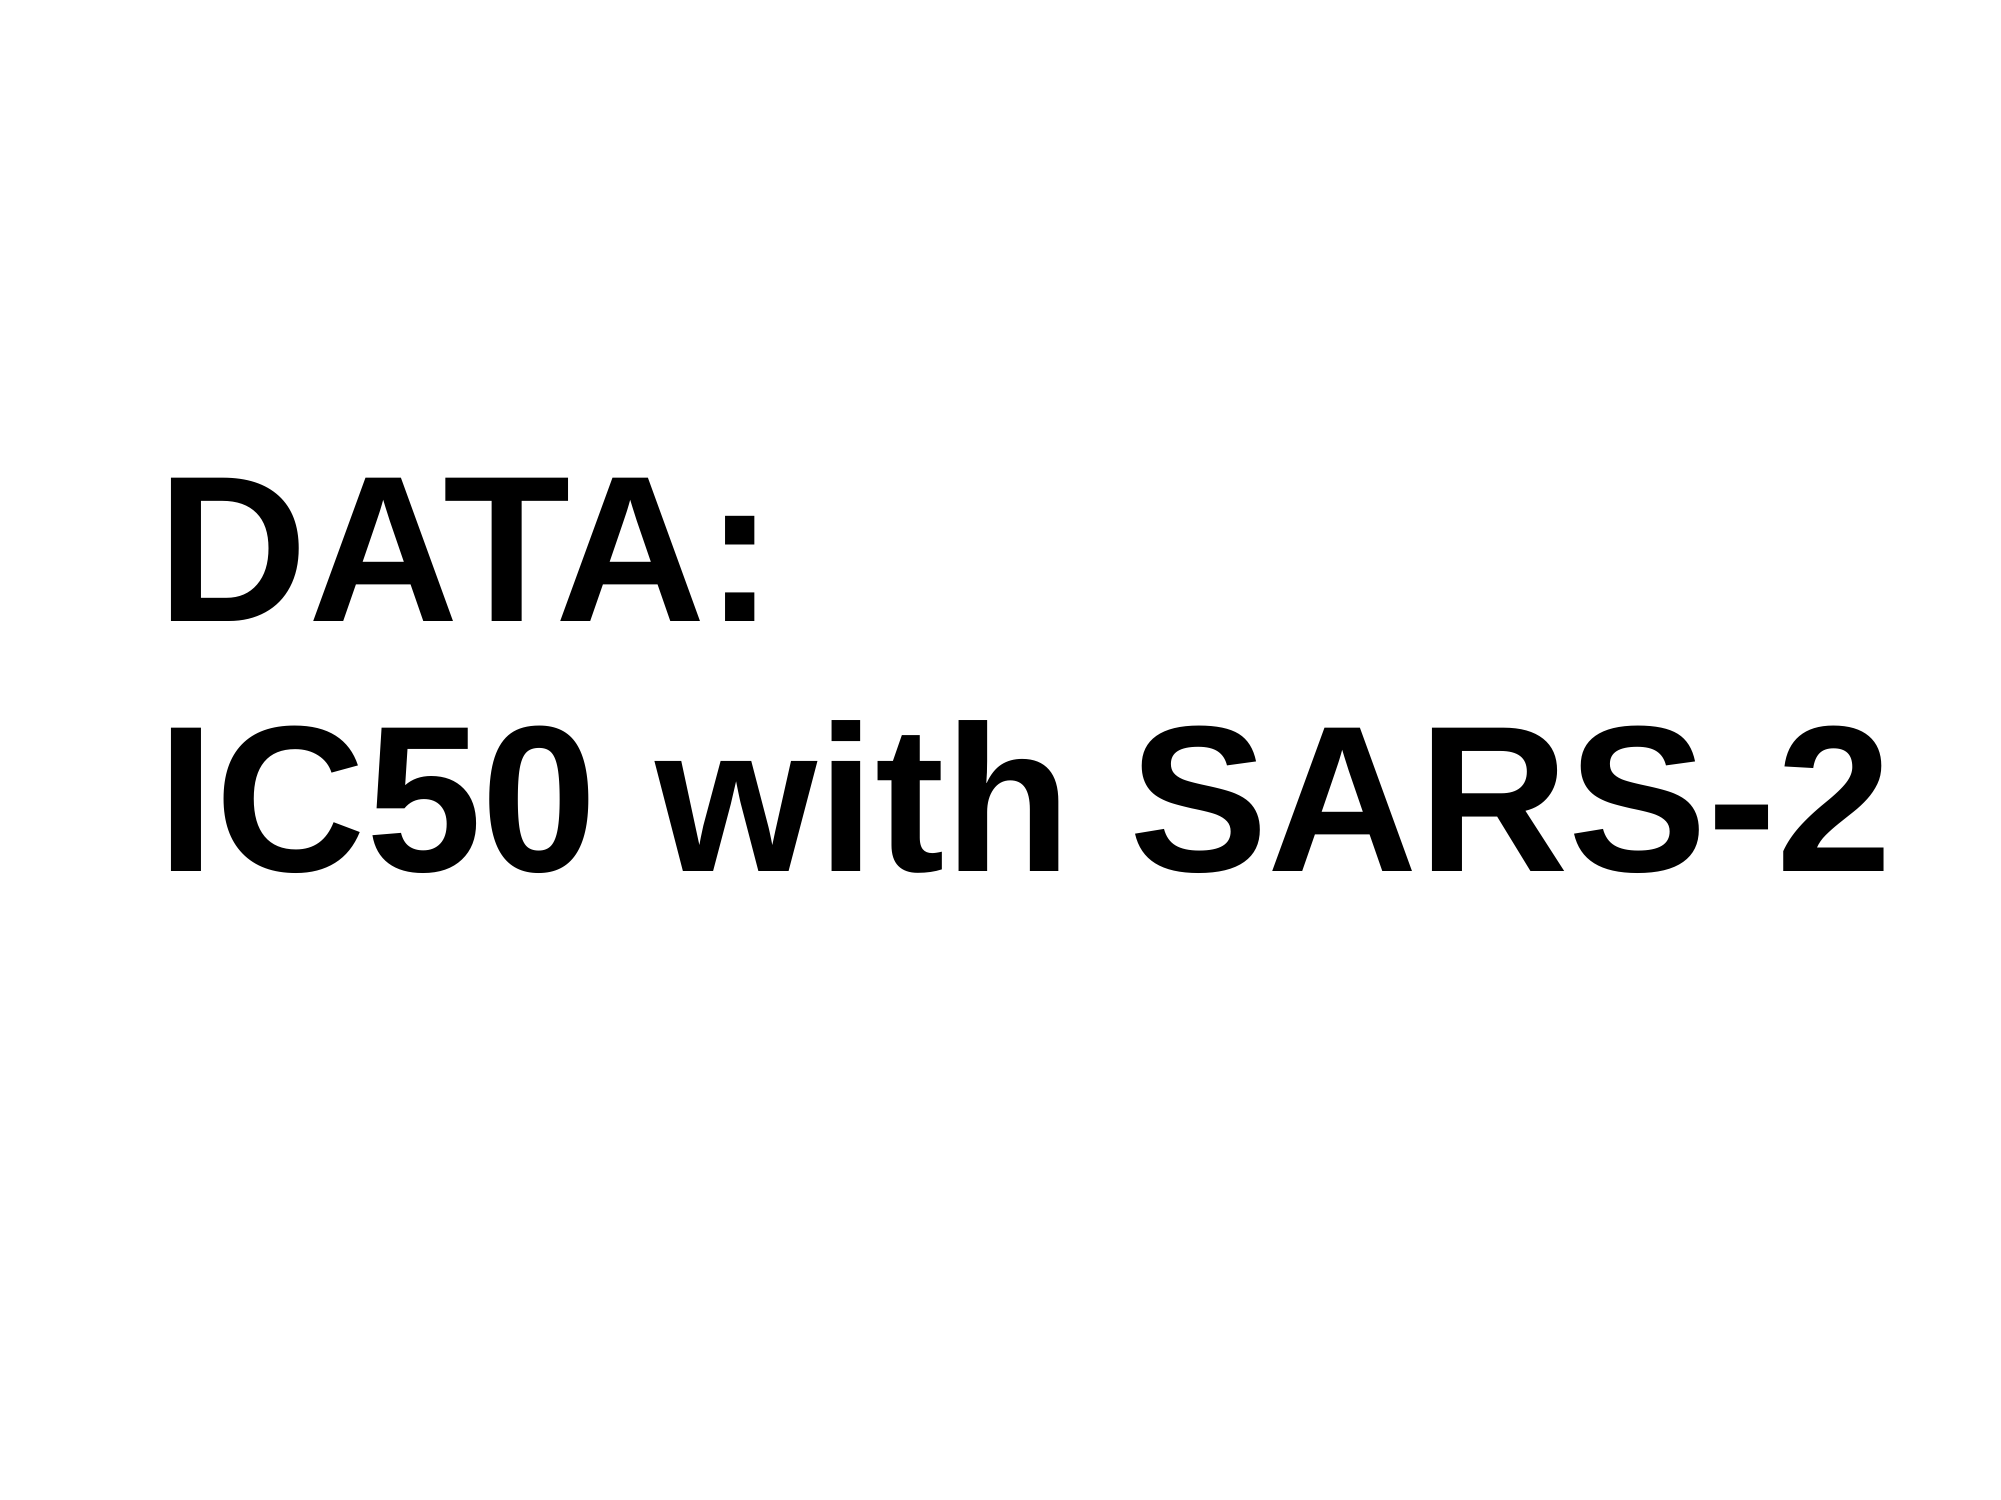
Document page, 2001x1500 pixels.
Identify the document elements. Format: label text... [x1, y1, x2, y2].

text_box DATA: IC50 with SARS-2 [157, 413, 1894, 914]
